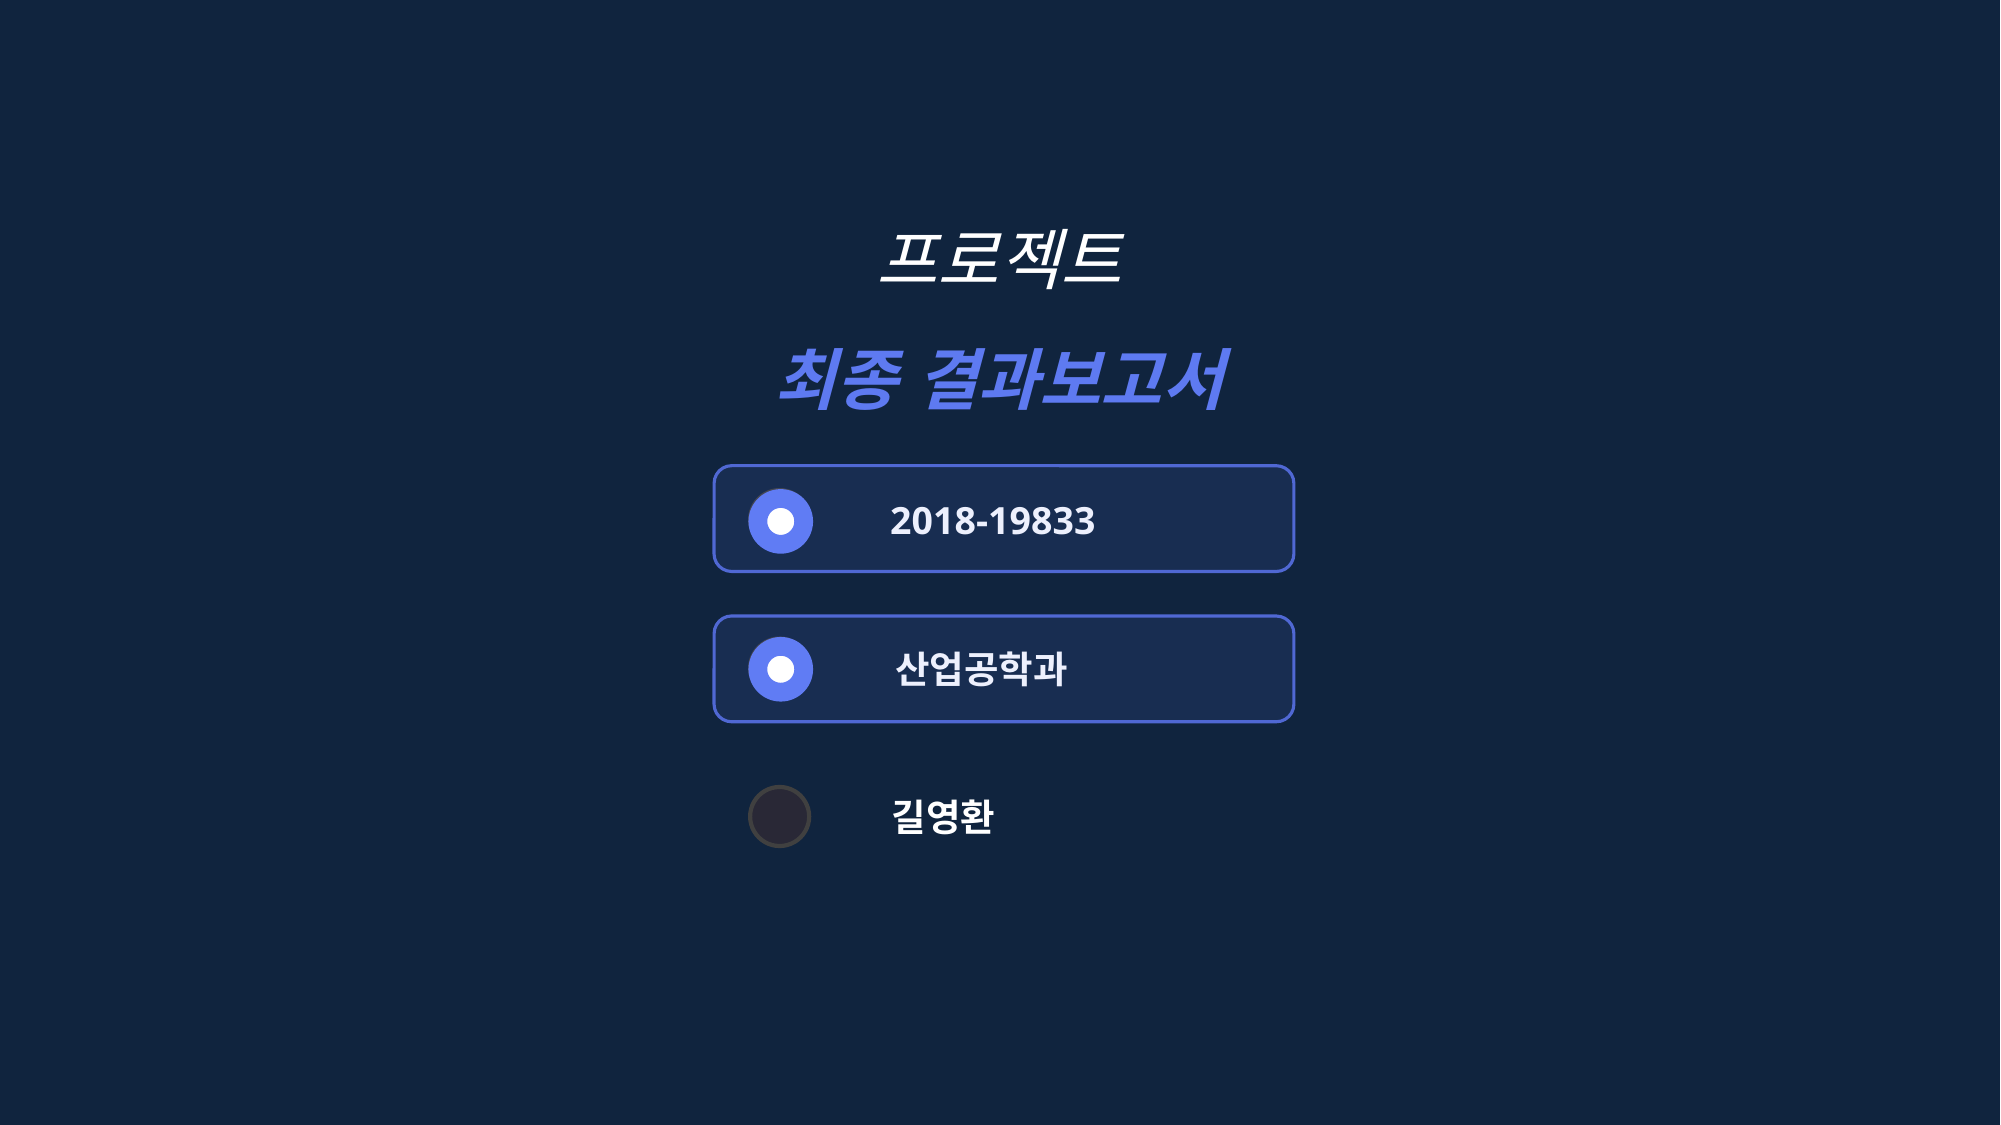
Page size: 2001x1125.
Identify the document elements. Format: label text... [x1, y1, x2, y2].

text_box 길영환 [877, 786, 1011, 847]
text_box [713, 465, 1295, 572]
text_box [748, 784, 812, 849]
text_box 프로젝트 최종 결과보고서 [546, 170, 1452, 426]
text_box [713, 615, 1295, 722]
